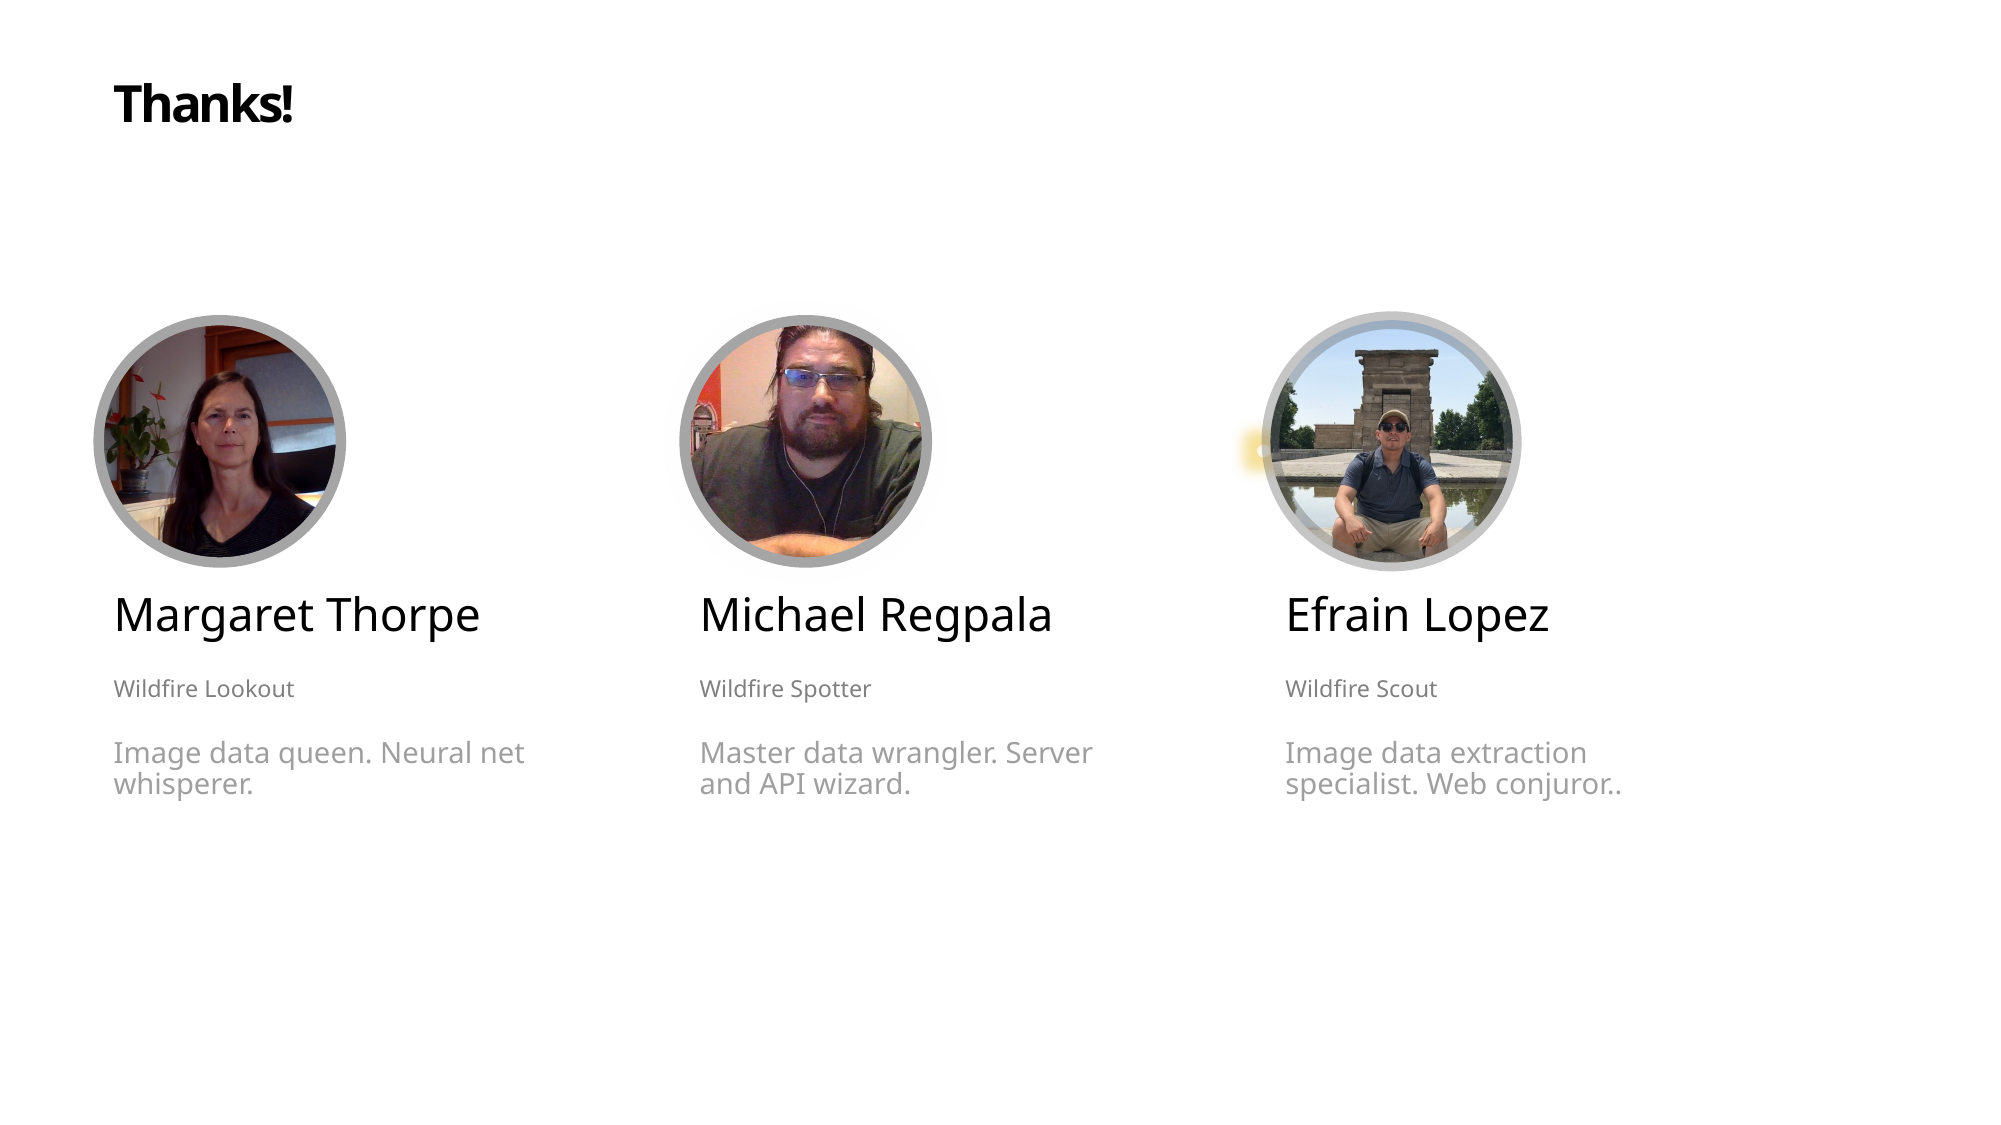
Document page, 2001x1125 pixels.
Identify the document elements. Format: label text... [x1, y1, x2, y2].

list Wildfire Spotter [684, 669, 1149, 710]
list Margaret Thorpe [98, 583, 563, 649]
list Wildfire Lookout [98, 669, 563, 710]
list Wildfire Scout [1270, 669, 1735, 710]
list Michael Regpala [684, 583, 1149, 649]
list Master data wrangler. Server and API wizard. [684, 730, 1149, 863]
list Image data queen. Neural net whisperer. [98, 730, 563, 936]
list Efrain Lopez [1270, 583, 1735, 649]
title Thanks! [98, 70, 1735, 142]
picture [1270, 320, 1513, 563]
list Image data extraction specialist. Web conjuror.. [1270, 730, 1735, 936]
picture [98, 320, 341, 563]
text_box [1256, 444, 1262, 458]
picture [684, 320, 927, 563]
